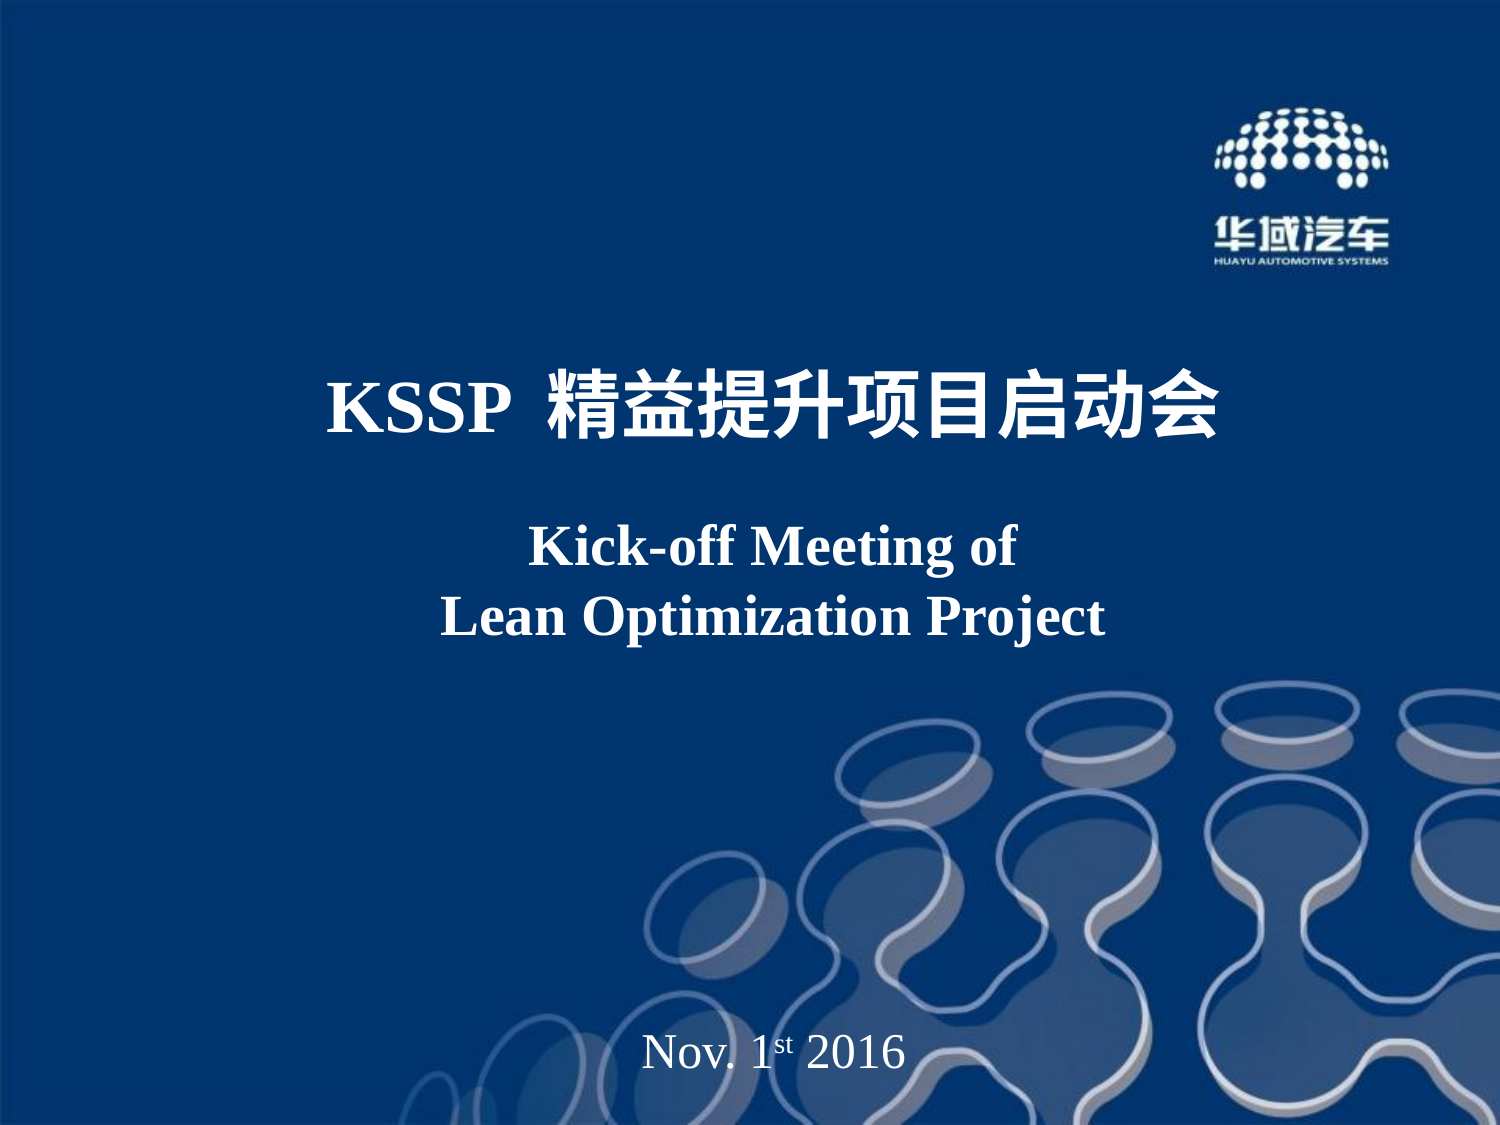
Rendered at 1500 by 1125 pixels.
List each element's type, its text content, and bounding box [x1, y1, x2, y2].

picture [0, 0, 1500, 1125]
text_box Nov. 1st 2016 [466, 1011, 1081, 1087]
text_box KSSP 精益提升项目启动会 Kick-off Meeting of Lean Optimization Project [200, 349, 1347, 655]
